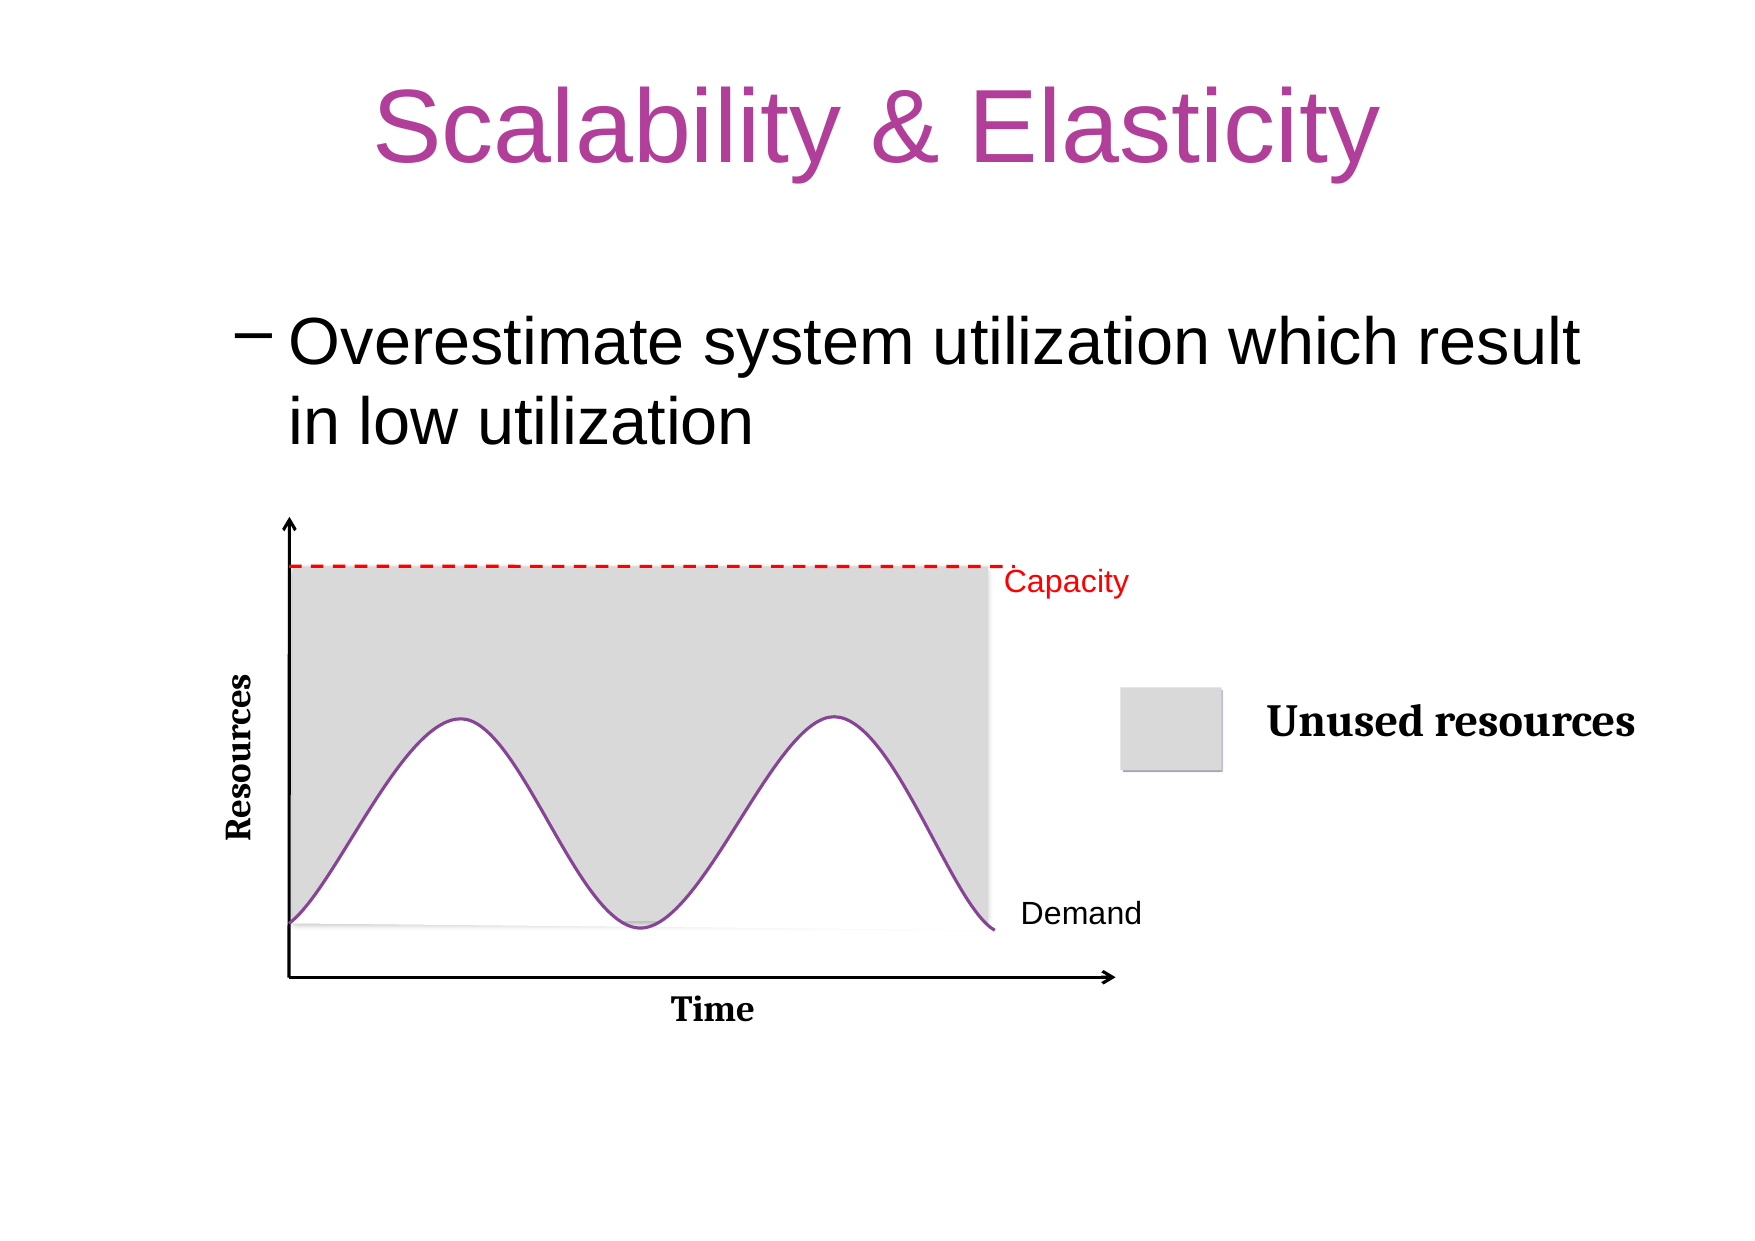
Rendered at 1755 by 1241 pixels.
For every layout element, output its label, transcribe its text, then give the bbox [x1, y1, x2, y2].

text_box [205, 516, 1667, 1050]
title Scalability & Elasticity [87, 49, 1667, 195]
list Overestimate system utilization which result in low utilization How to solve this problem ?? Dynamically provision resources [132, 289, 1622, 1186]
